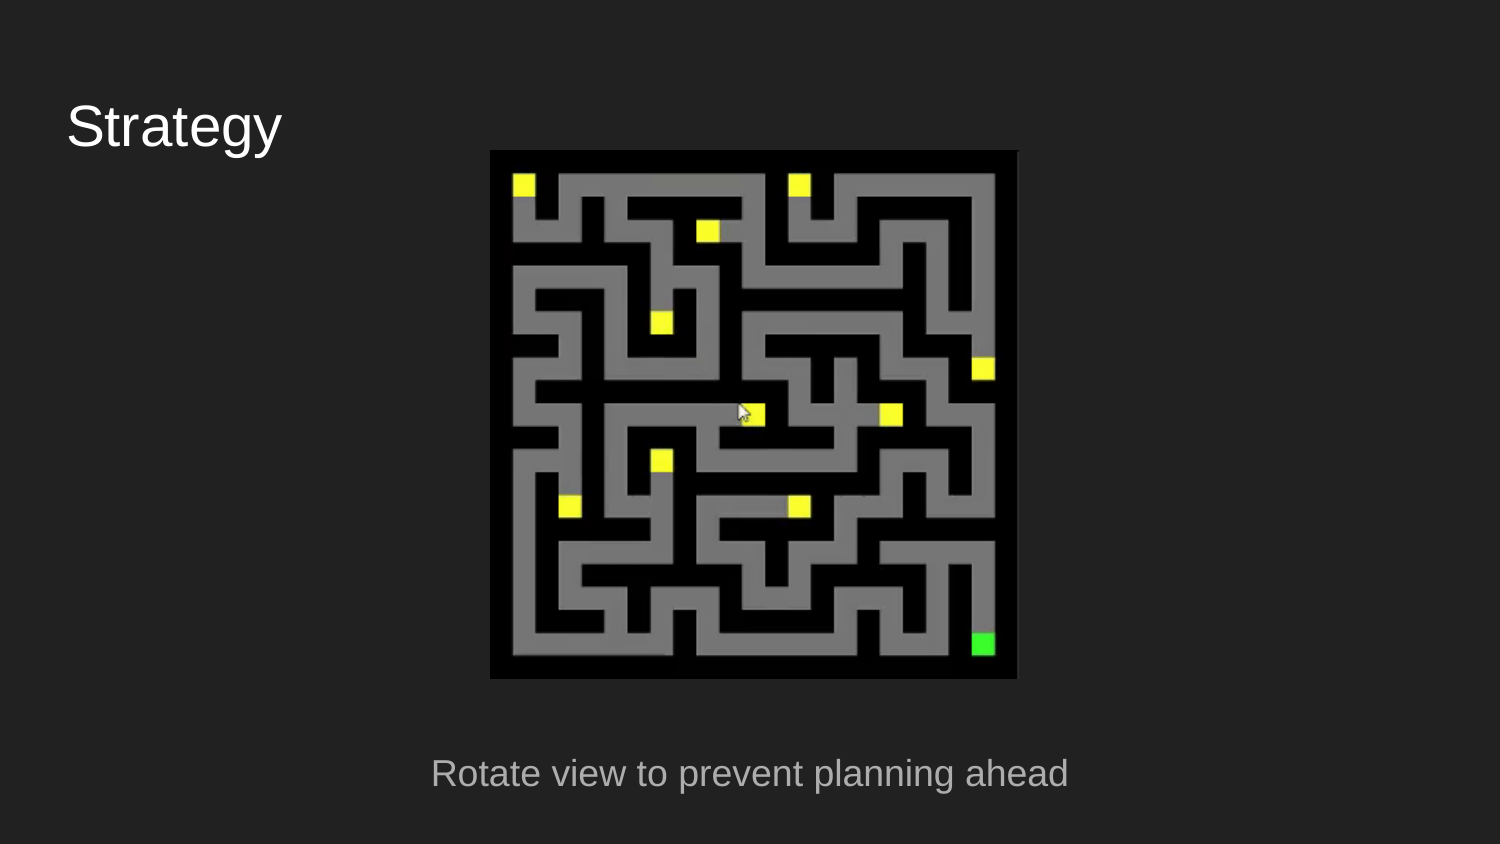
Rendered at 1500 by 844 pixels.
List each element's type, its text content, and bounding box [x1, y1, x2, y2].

title Strategy [51, 72, 1449, 167]
picture [489, 150, 1019, 679]
list Rotate view to prevent planning ahead [51, 189, 1449, 809]
